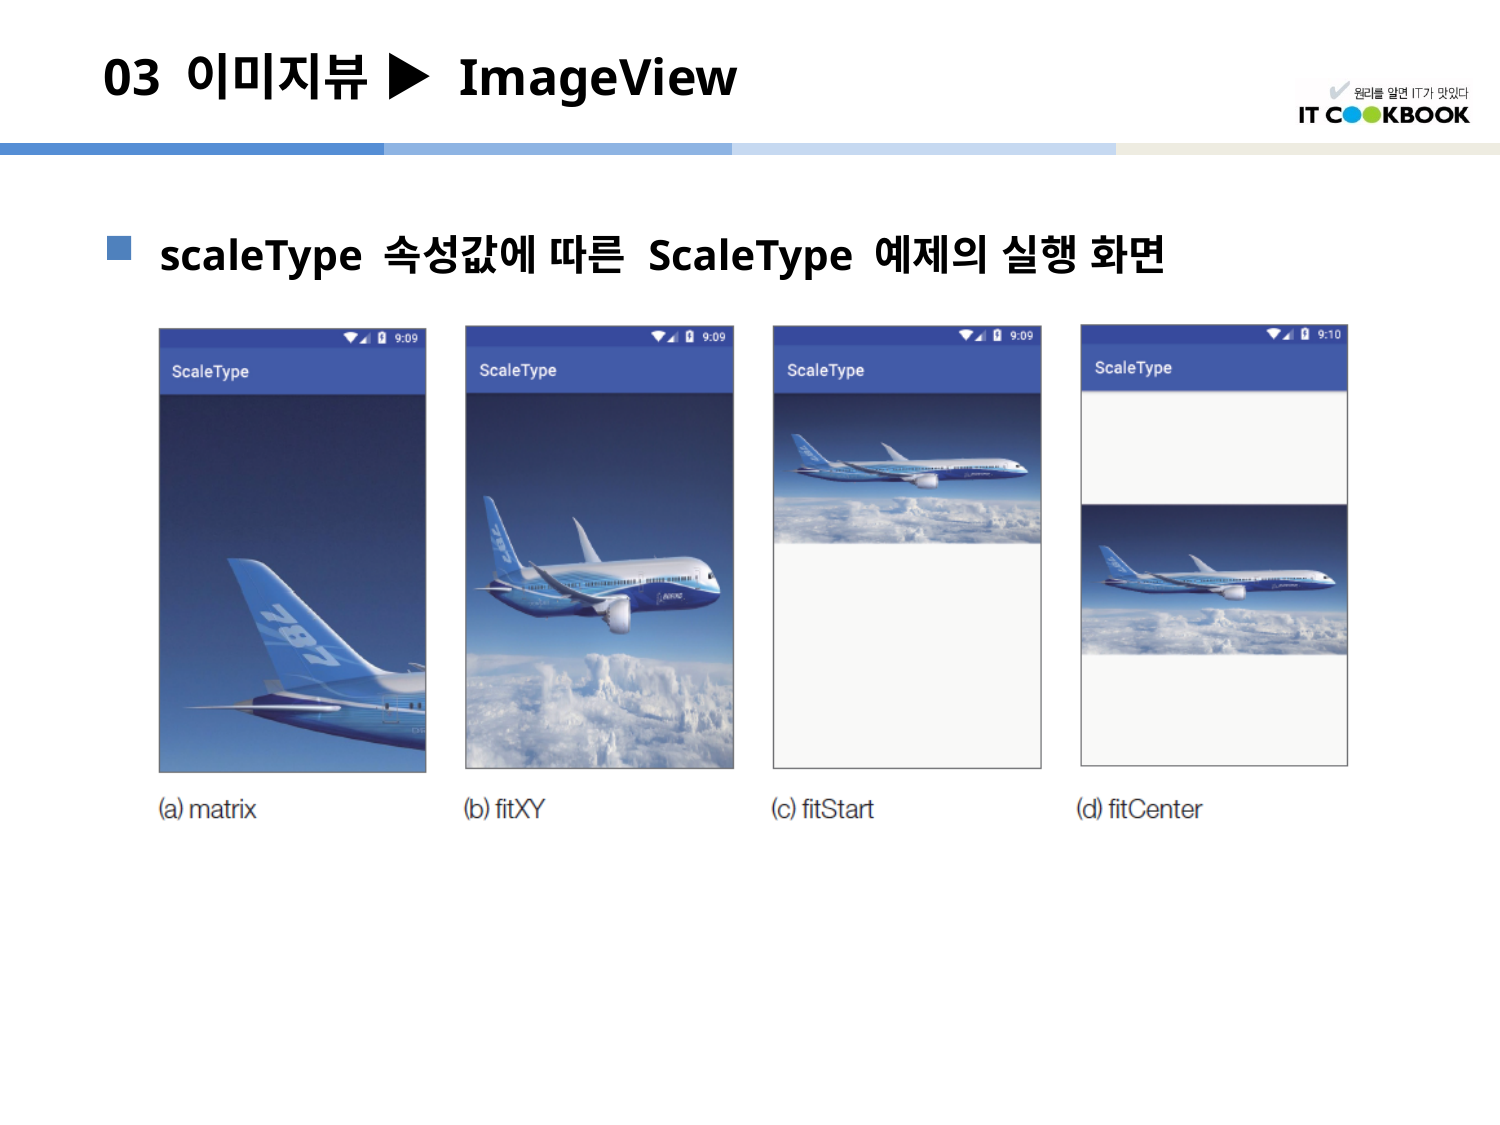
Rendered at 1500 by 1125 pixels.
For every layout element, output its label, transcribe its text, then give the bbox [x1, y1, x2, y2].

list scaleType 속성값에 따른 ScaleType 예제의 실행 화면 [88, 196, 1436, 1083]
picture [1295, 78, 1473, 125]
picture [146, 314, 1378, 861]
title 03 이미지뷰 ▶ ImageView [88, 30, 1330, 121]
